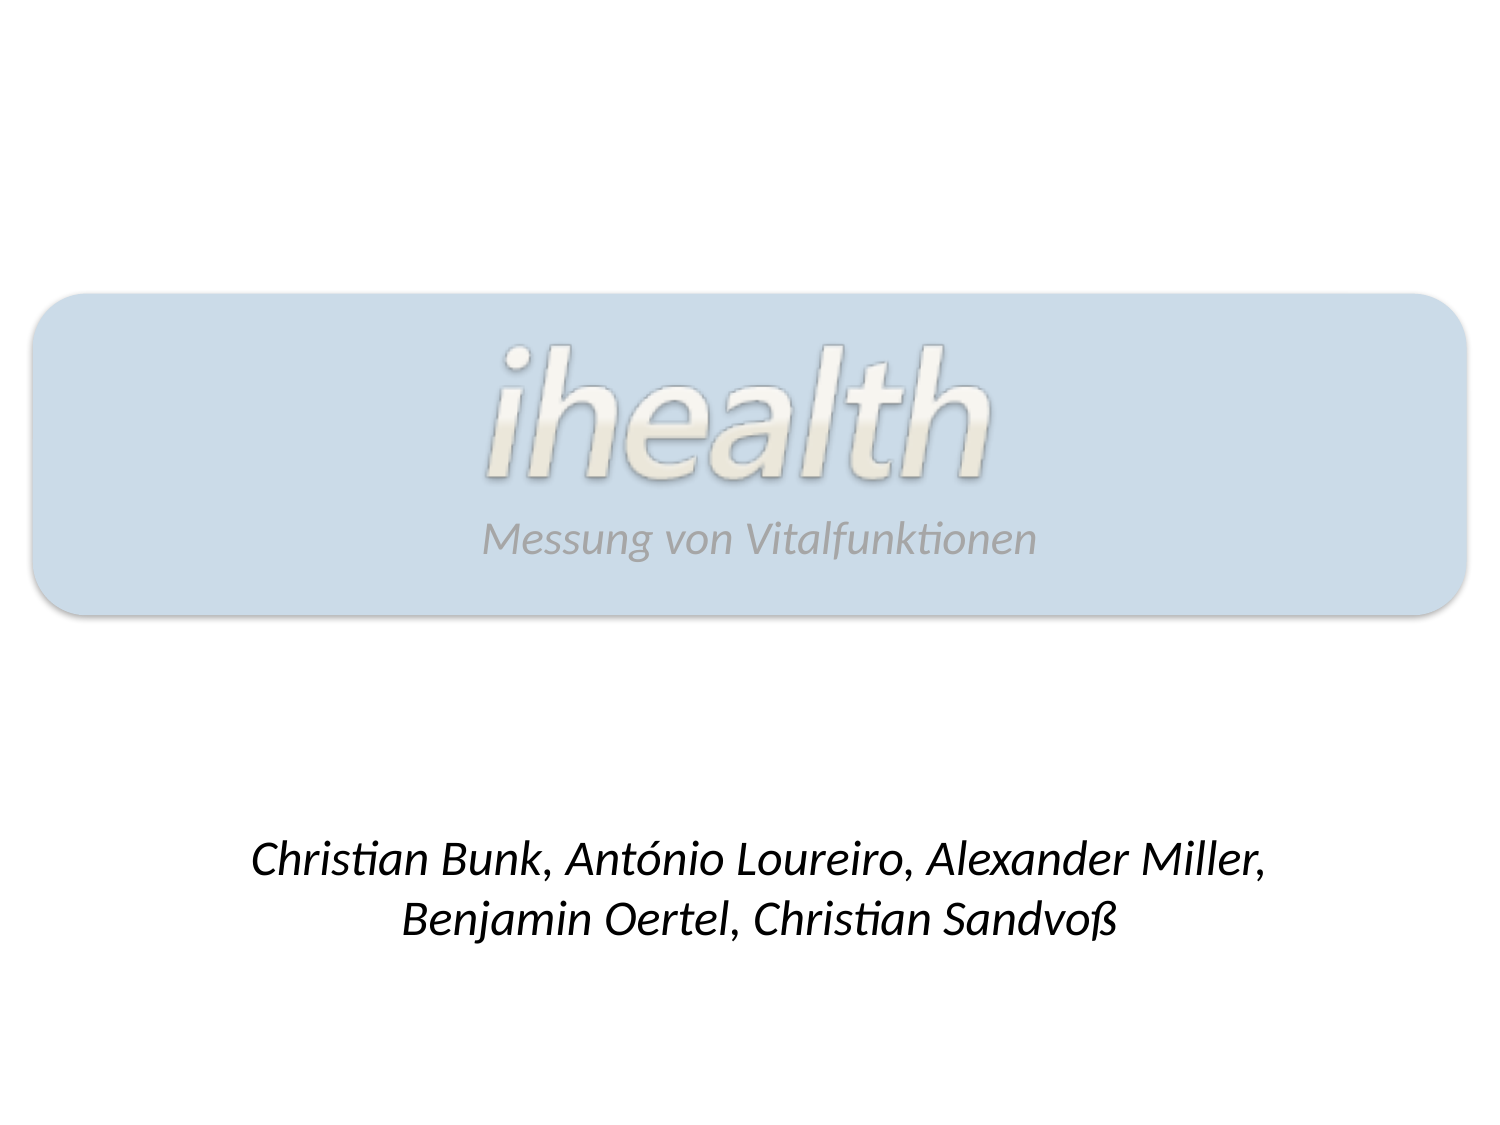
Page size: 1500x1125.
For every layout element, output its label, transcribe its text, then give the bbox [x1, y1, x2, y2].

subtitle Christian Bunk, António Loureiro, Alexander Miller, Benjamin Oertel, Christian Sandvoß [234, 818, 1285, 971]
text_box Messung von Vitalfunktionen [234, 499, 1285, 572]
text_box [31, 292, 1468, 617]
picture [472, 336, 1006, 493]
